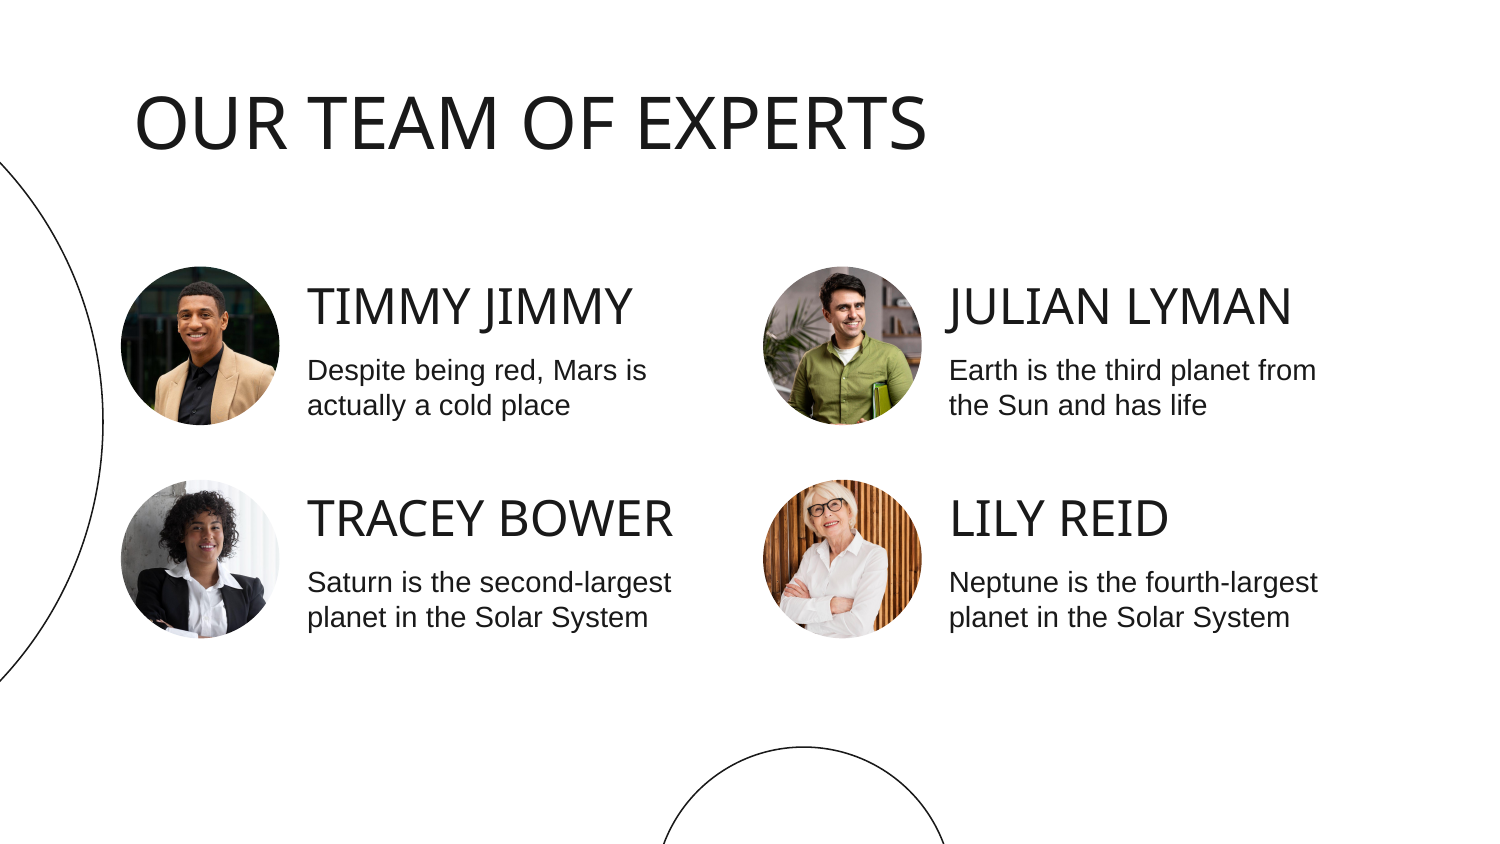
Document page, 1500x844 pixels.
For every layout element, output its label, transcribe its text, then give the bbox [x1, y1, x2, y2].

picture [120, 266, 280, 426]
picture [762, 479, 922, 639]
subtitle Earth is the third planet from the Sun and has life [933, 350, 1379, 431]
picture [762, 266, 922, 426]
subtitle Despite being red, Mars is actually a cold place [292, 336, 738, 431]
title OUR TEAM OF EXPERTS [118, 72, 1382, 167]
subtitle LILY REID [933, 481, 1379, 562]
subtitle Neptune is the fourth-largest planet in the Solar System [933, 562, 1379, 643]
subtitle TIMMY JIMMY [292, 269, 738, 336]
subtitle JULIAN LYMAN [933, 269, 1379, 350]
subtitle TRACEY BOWER [292, 481, 738, 562]
subtitle Saturn is the second-largest planet in the Solar System [292, 562, 738, 643]
picture [120, 479, 280, 639]
